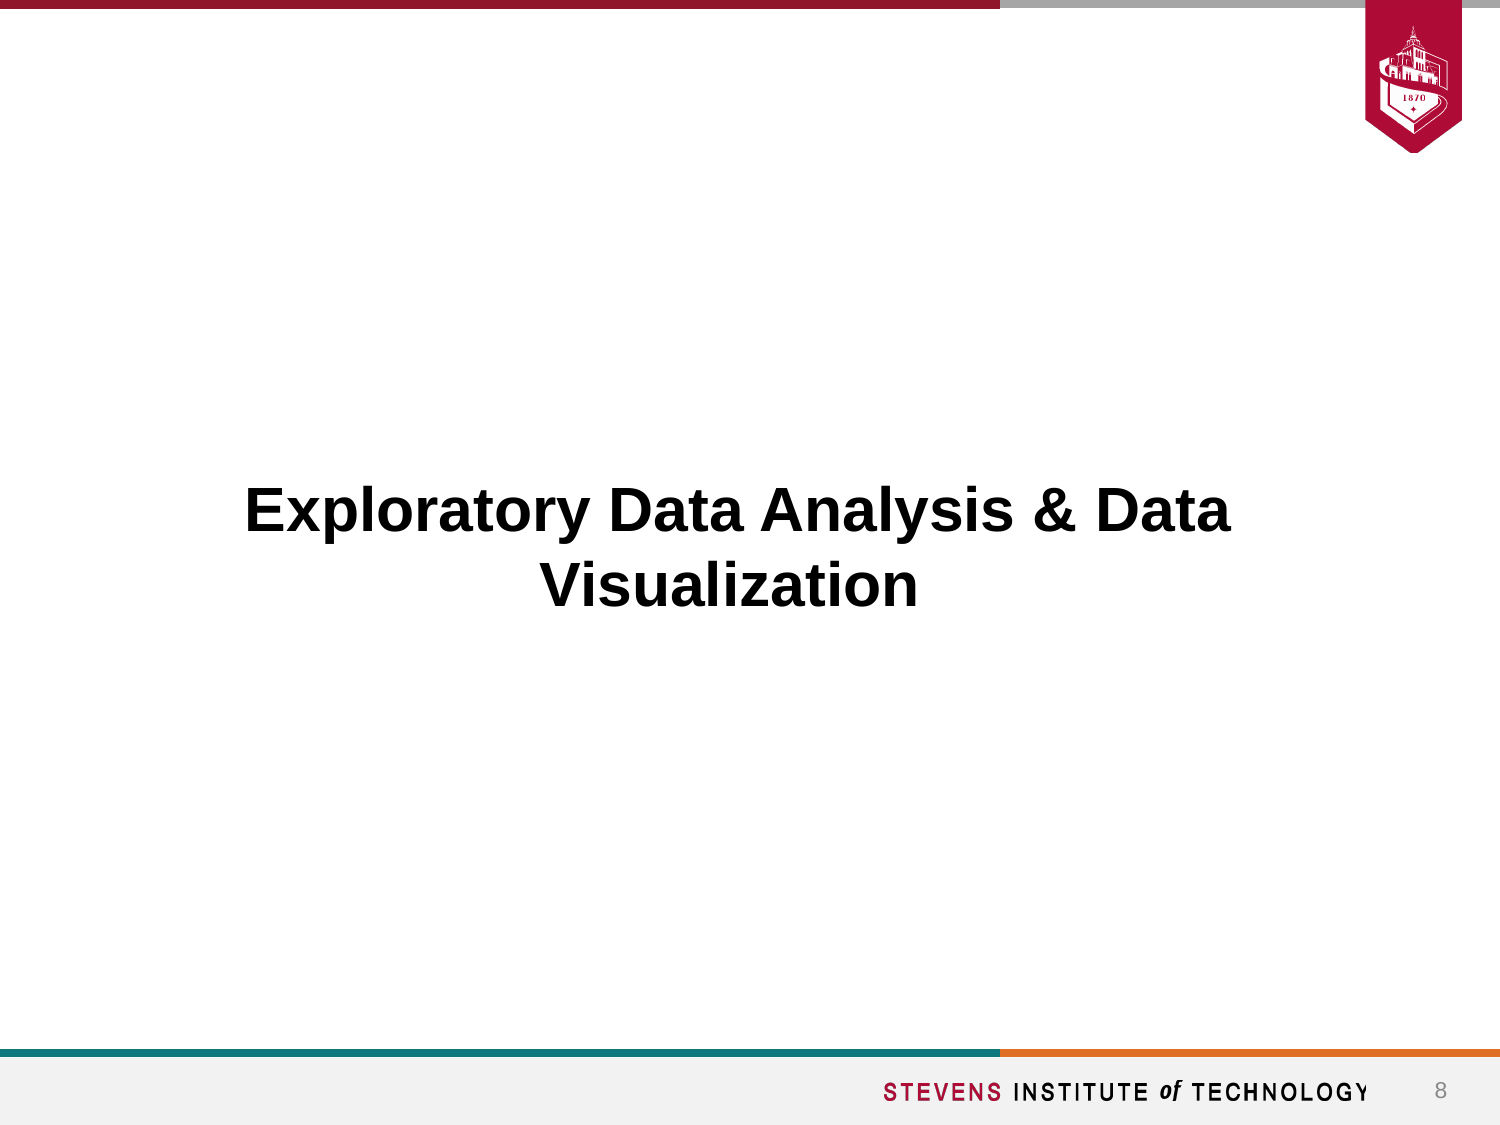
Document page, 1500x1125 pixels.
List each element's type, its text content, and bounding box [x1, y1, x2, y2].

slide_number 8 [1401, 1059, 1481, 1120]
picture [1365, 0, 1462, 153]
picture [884, 1080, 1366, 1101]
title Exploratory Data Analysis & Data Visualization [74, 461, 1402, 646]
